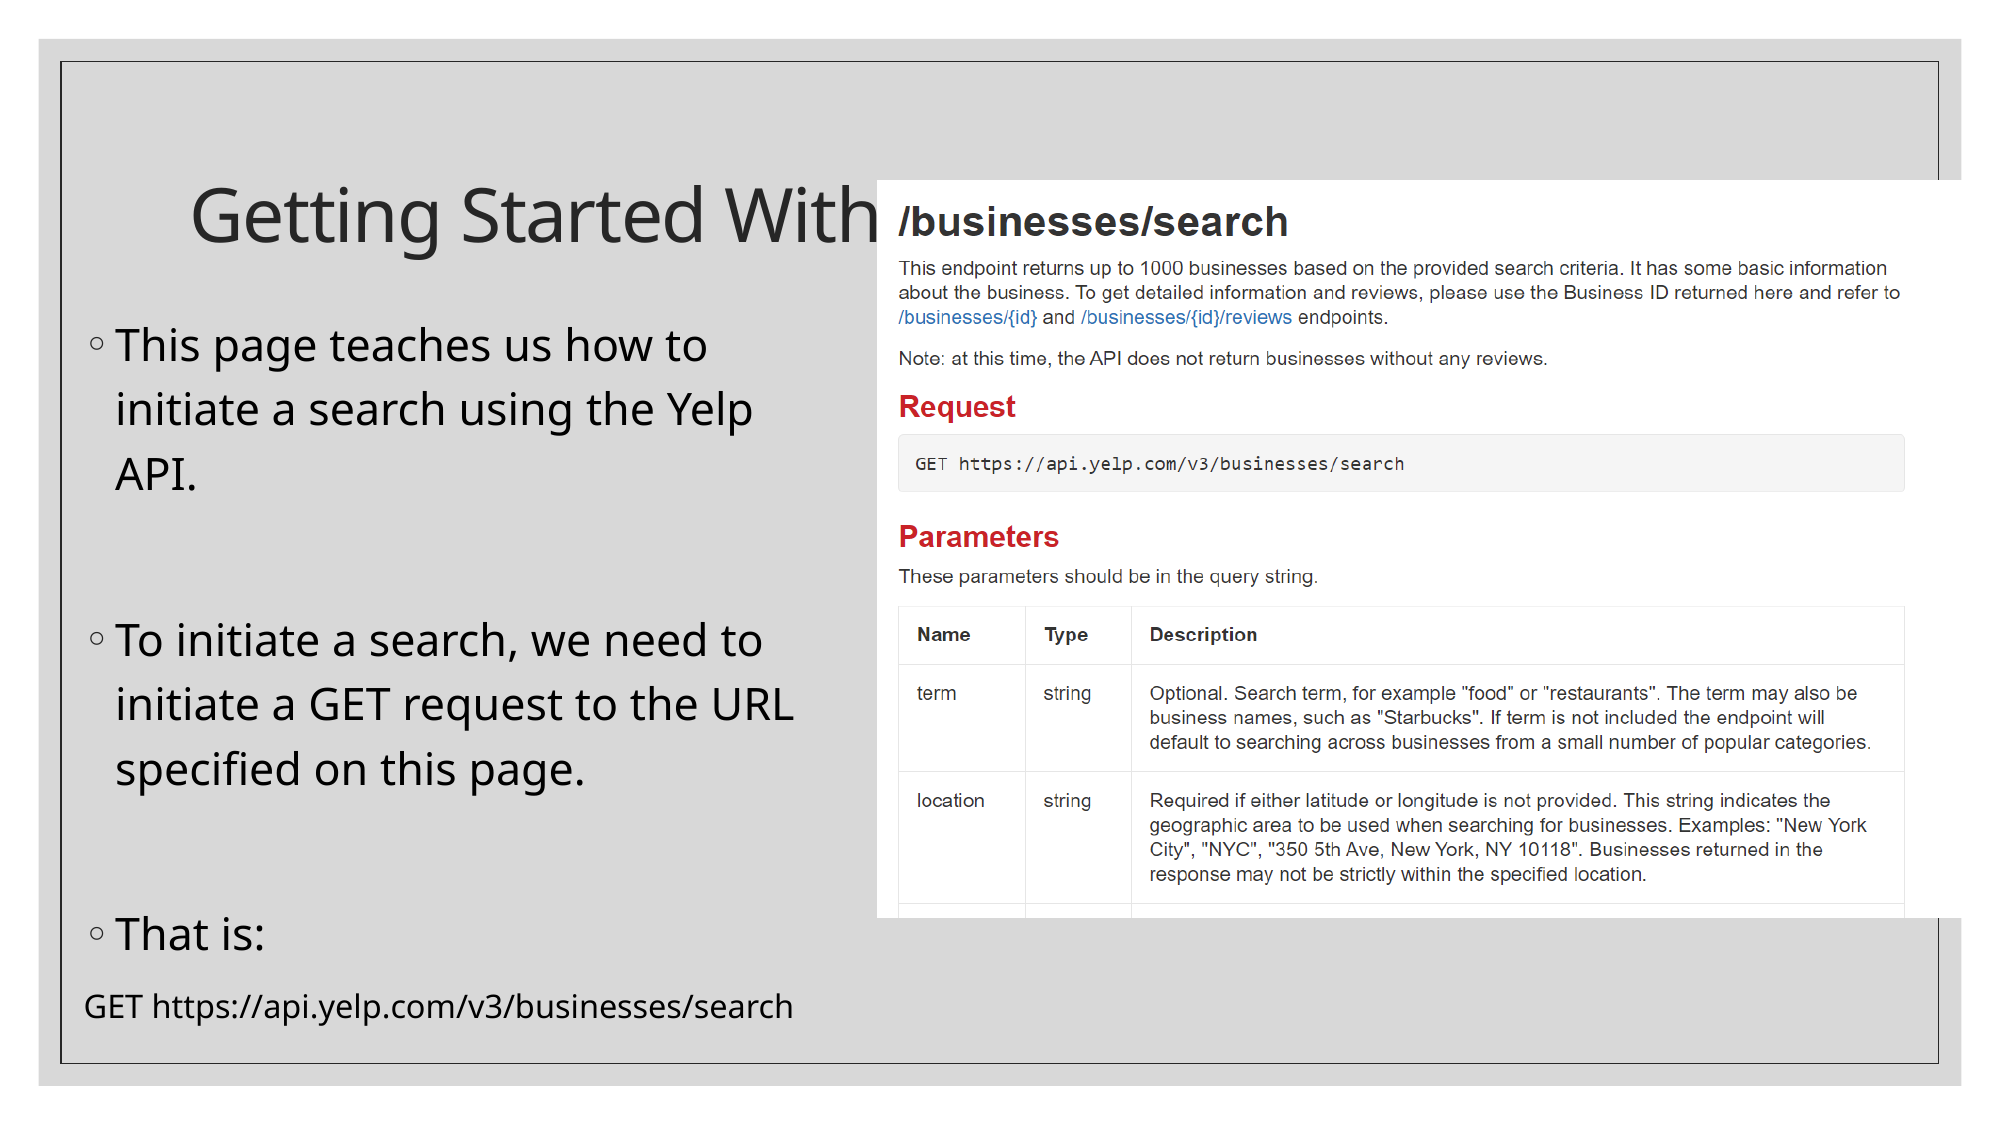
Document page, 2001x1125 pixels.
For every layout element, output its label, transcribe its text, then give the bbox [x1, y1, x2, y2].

picture [877, 180, 2000, 918]
list This page teaches us how to initiate a search using the Yelp API. To initiate a search, we need to initiate a GET request to the URL specified on this page. That is: GET https://api.yelp.com/v3/businesses/search [68, 298, 839, 1036]
title Getting Started With Yelp [174, 105, 1825, 331]
